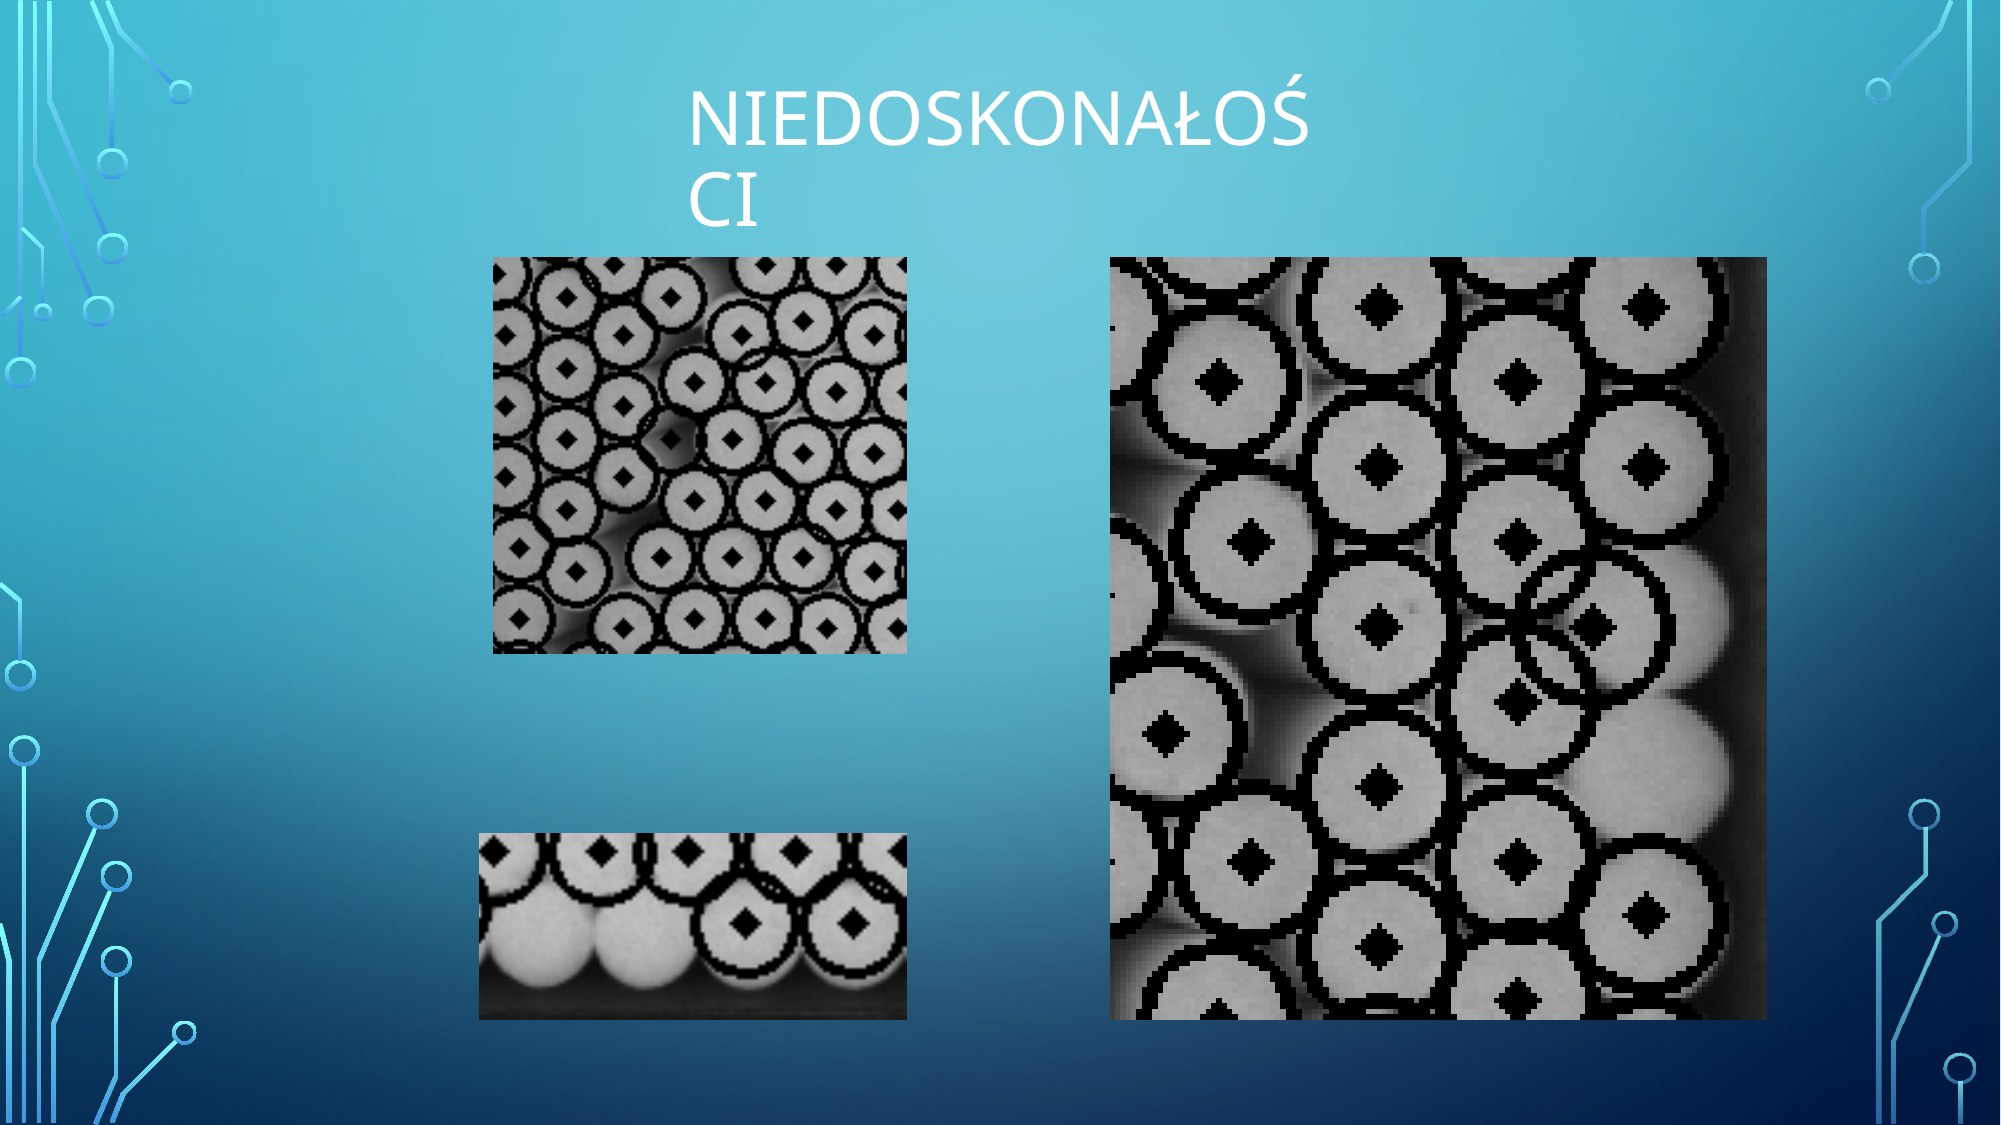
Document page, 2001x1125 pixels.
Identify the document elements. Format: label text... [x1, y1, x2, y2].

title Niedoskonałości [671, 40, 1328, 283]
picture [492, 256, 907, 654]
picture [479, 833, 907, 1021]
picture [1109, 256, 1767, 1021]
